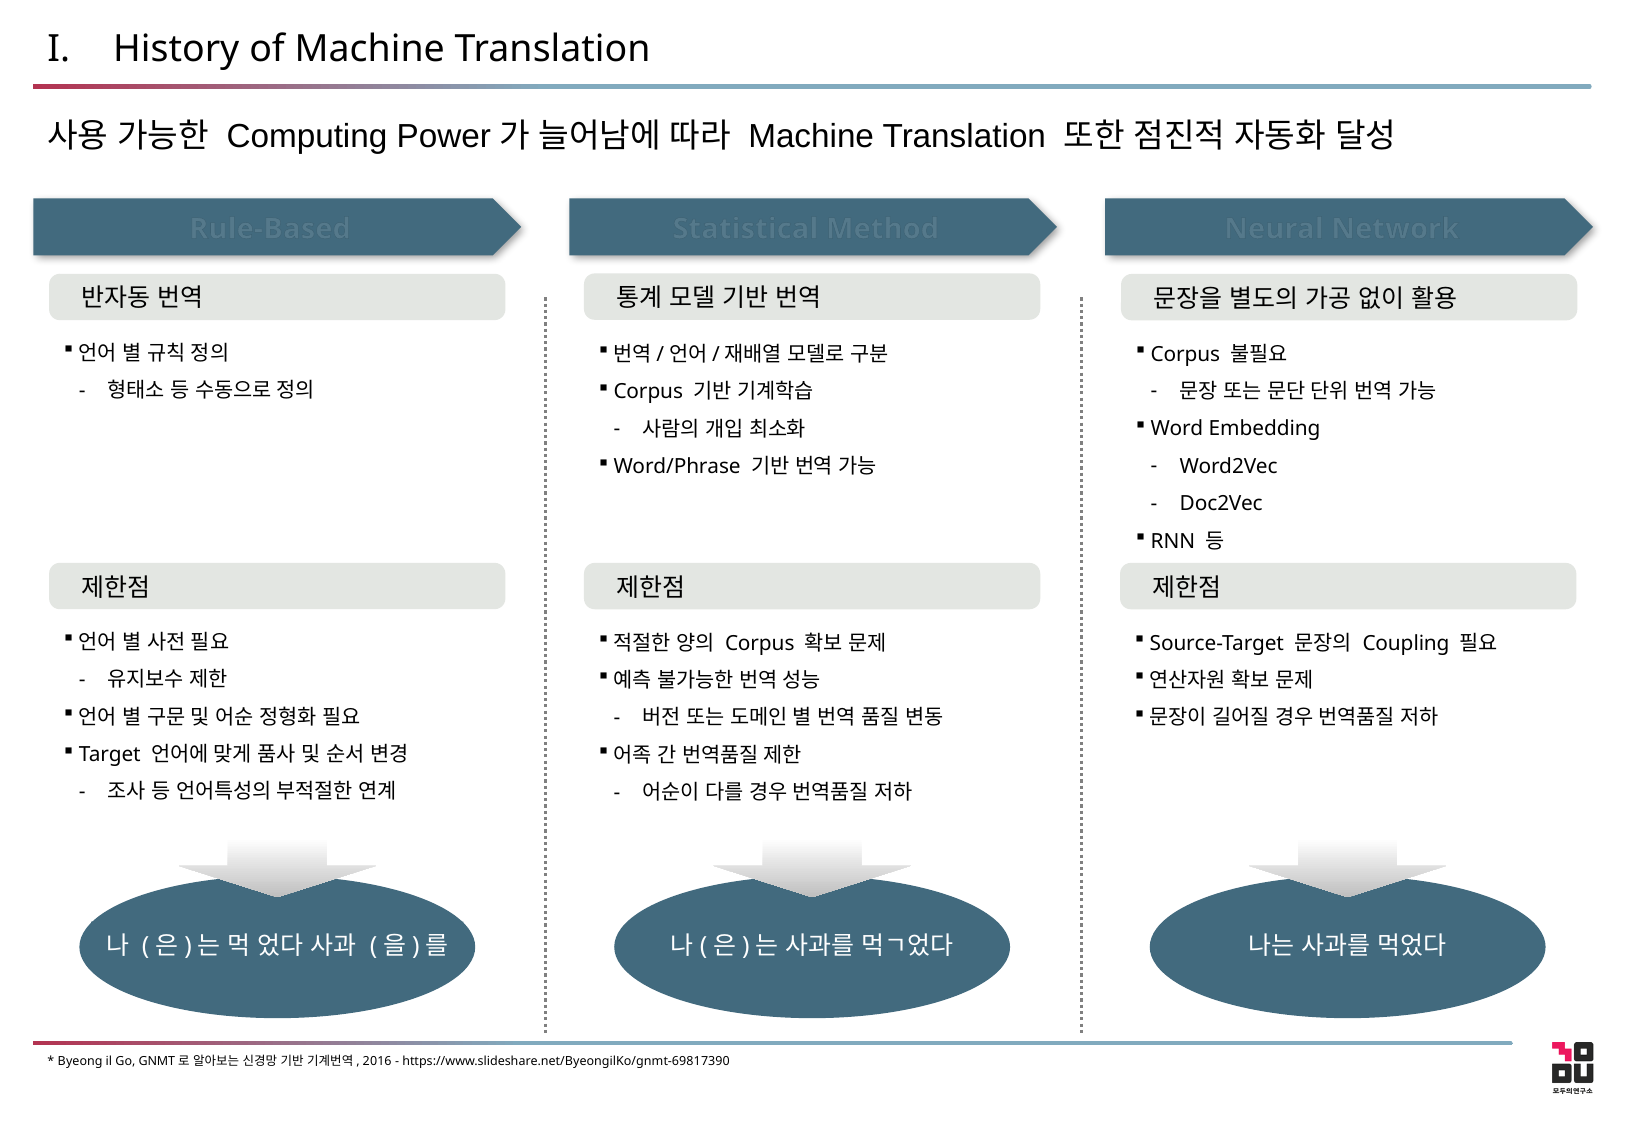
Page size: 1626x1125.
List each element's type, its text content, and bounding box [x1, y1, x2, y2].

title History of Machine Translation [32, 20, 1592, 79]
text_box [79, 834, 476, 1019]
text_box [49, 562, 506, 737]
picture [1546, 1042, 1599, 1094]
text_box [1149, 834, 1546, 1019]
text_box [583, 273, 1041, 442]
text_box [49, 273, 506, 495]
text_box Rule-Based [32, 197, 523, 257]
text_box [583, 562, 1041, 737]
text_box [614, 834, 1011, 1019]
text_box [1120, 562, 1577, 737]
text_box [1121, 273, 1578, 559]
subtitle 사용 가능한 Computing Power가 늘어남에 따라 Machine Translation 또한 점진적 자동화 달성 [32, 97, 1592, 172]
text_box Neural Network [1104, 197, 1595, 257]
text_box * Byeong il Go, GNMT로 알아보는 신경망 기반 기계번역, 2016 - https://www.slideshare.net/ByeongilKo/gnmt-69817390 [32, 1052, 752, 1094]
text_box Statistical Method [568, 197, 1059, 257]
